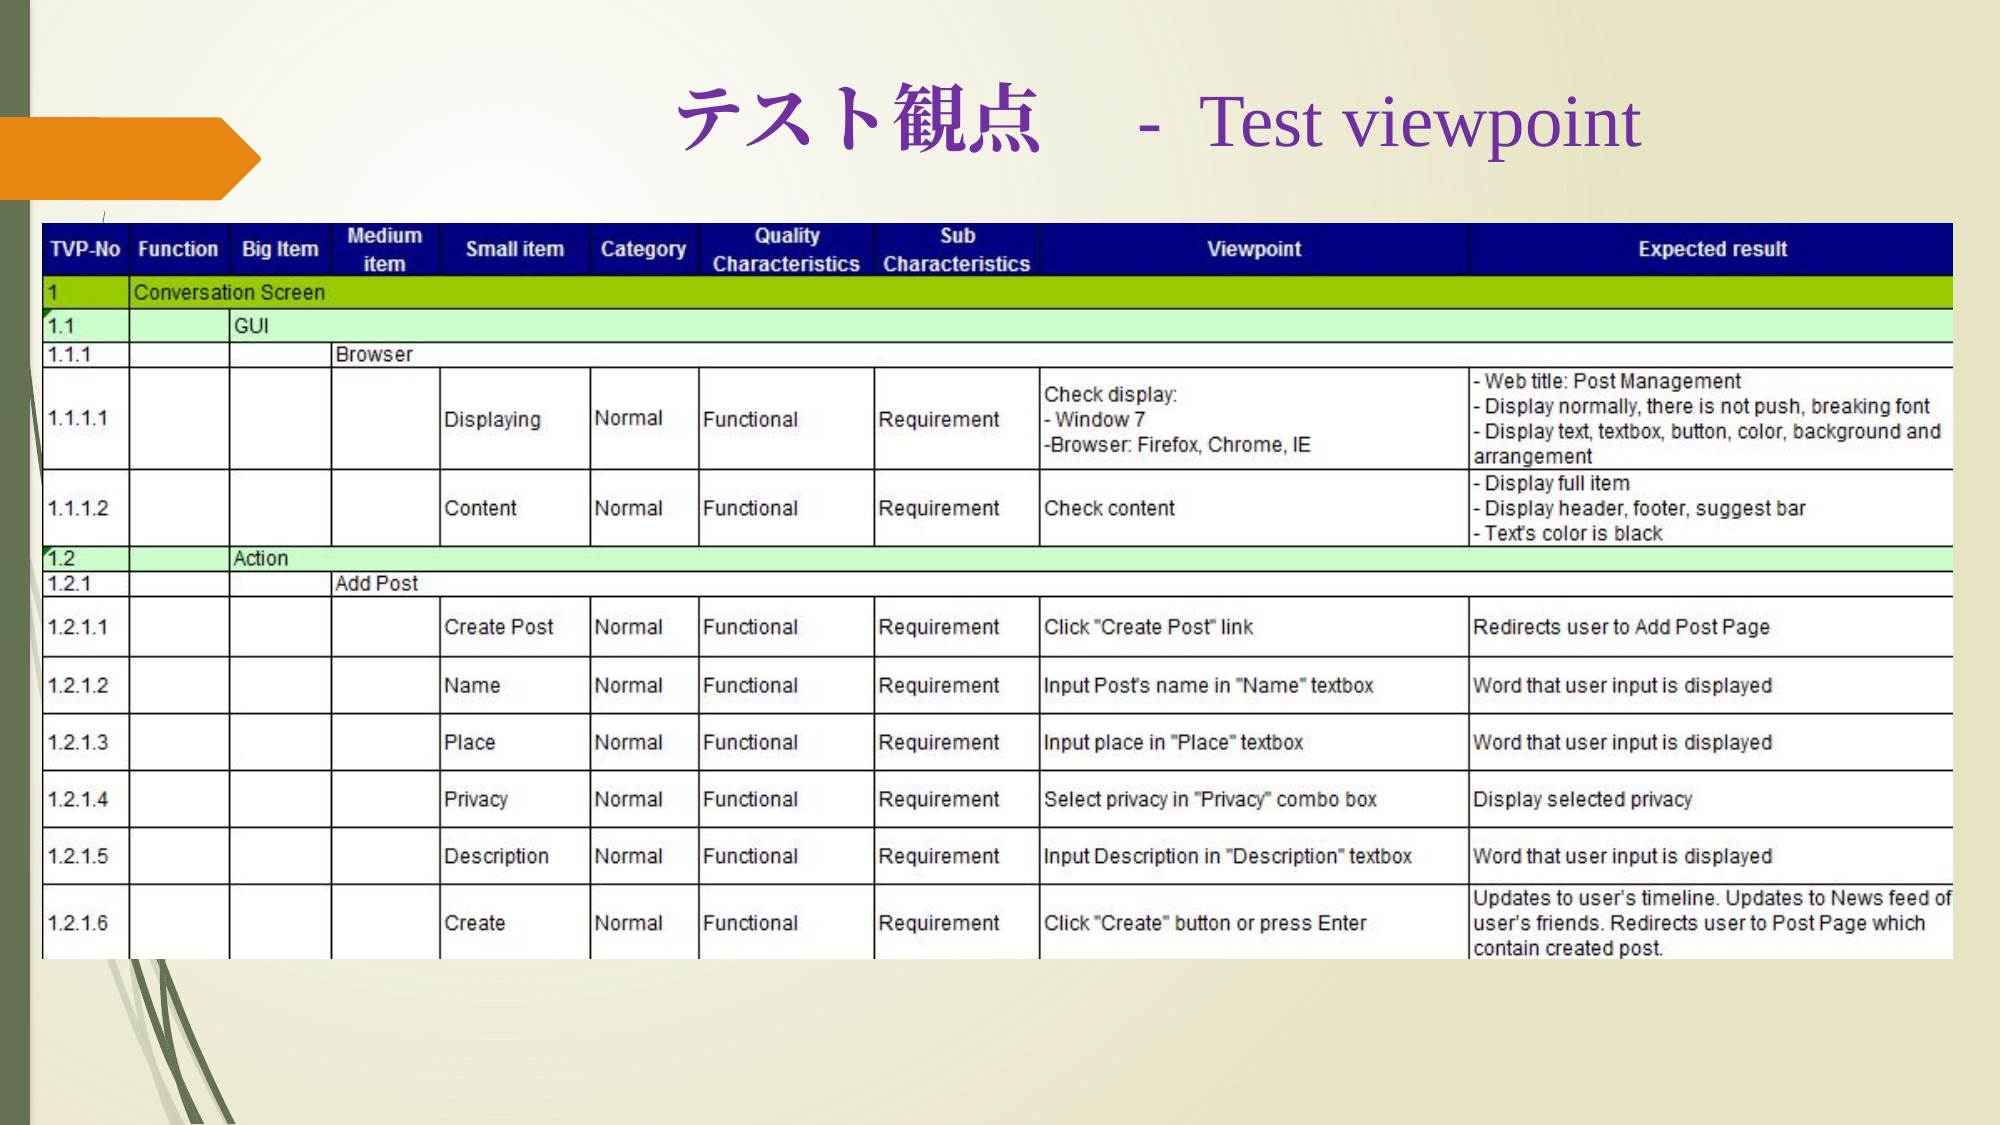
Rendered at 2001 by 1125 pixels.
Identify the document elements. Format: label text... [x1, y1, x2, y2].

picture [41, 223, 1953, 959]
title テスト観点 - Test viewpoint [425, 64, 1888, 186]
